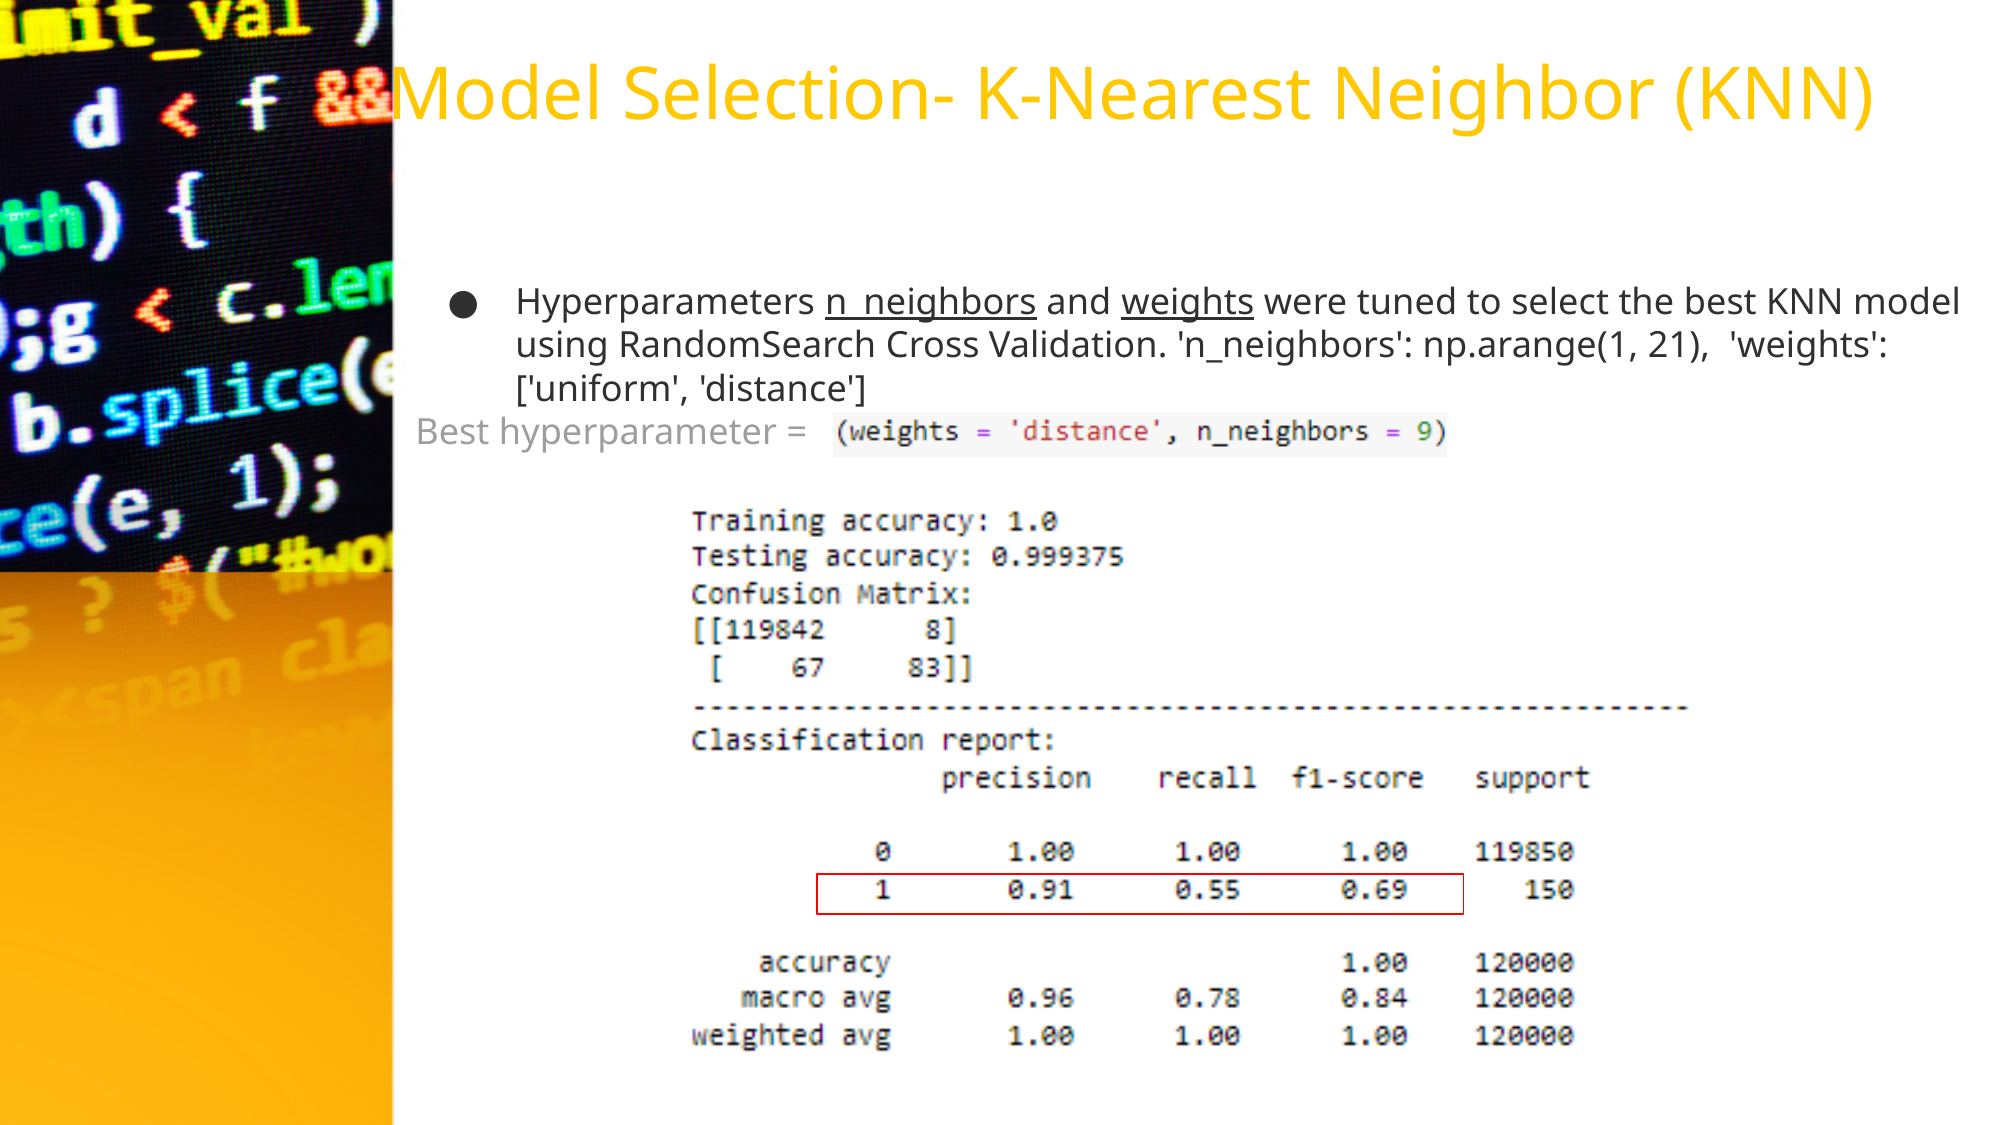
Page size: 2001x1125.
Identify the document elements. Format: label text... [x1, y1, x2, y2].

text_box Hyperparameters n_neighbors and weights were tuned to select the best KNN model using RandomSearch Cross Validation. 'n_neighbors': np.arange(1, 21), 'weights': ['uniform', 'distance'] Best hyperparameter = [395, 258, 2000, 472]
picture [0, 0, 2001, 1125]
picture [0, 512, 14, 520]
title Model Selection- K-Nearest Neighbor (KNN) [367, 26, 2000, 153]
